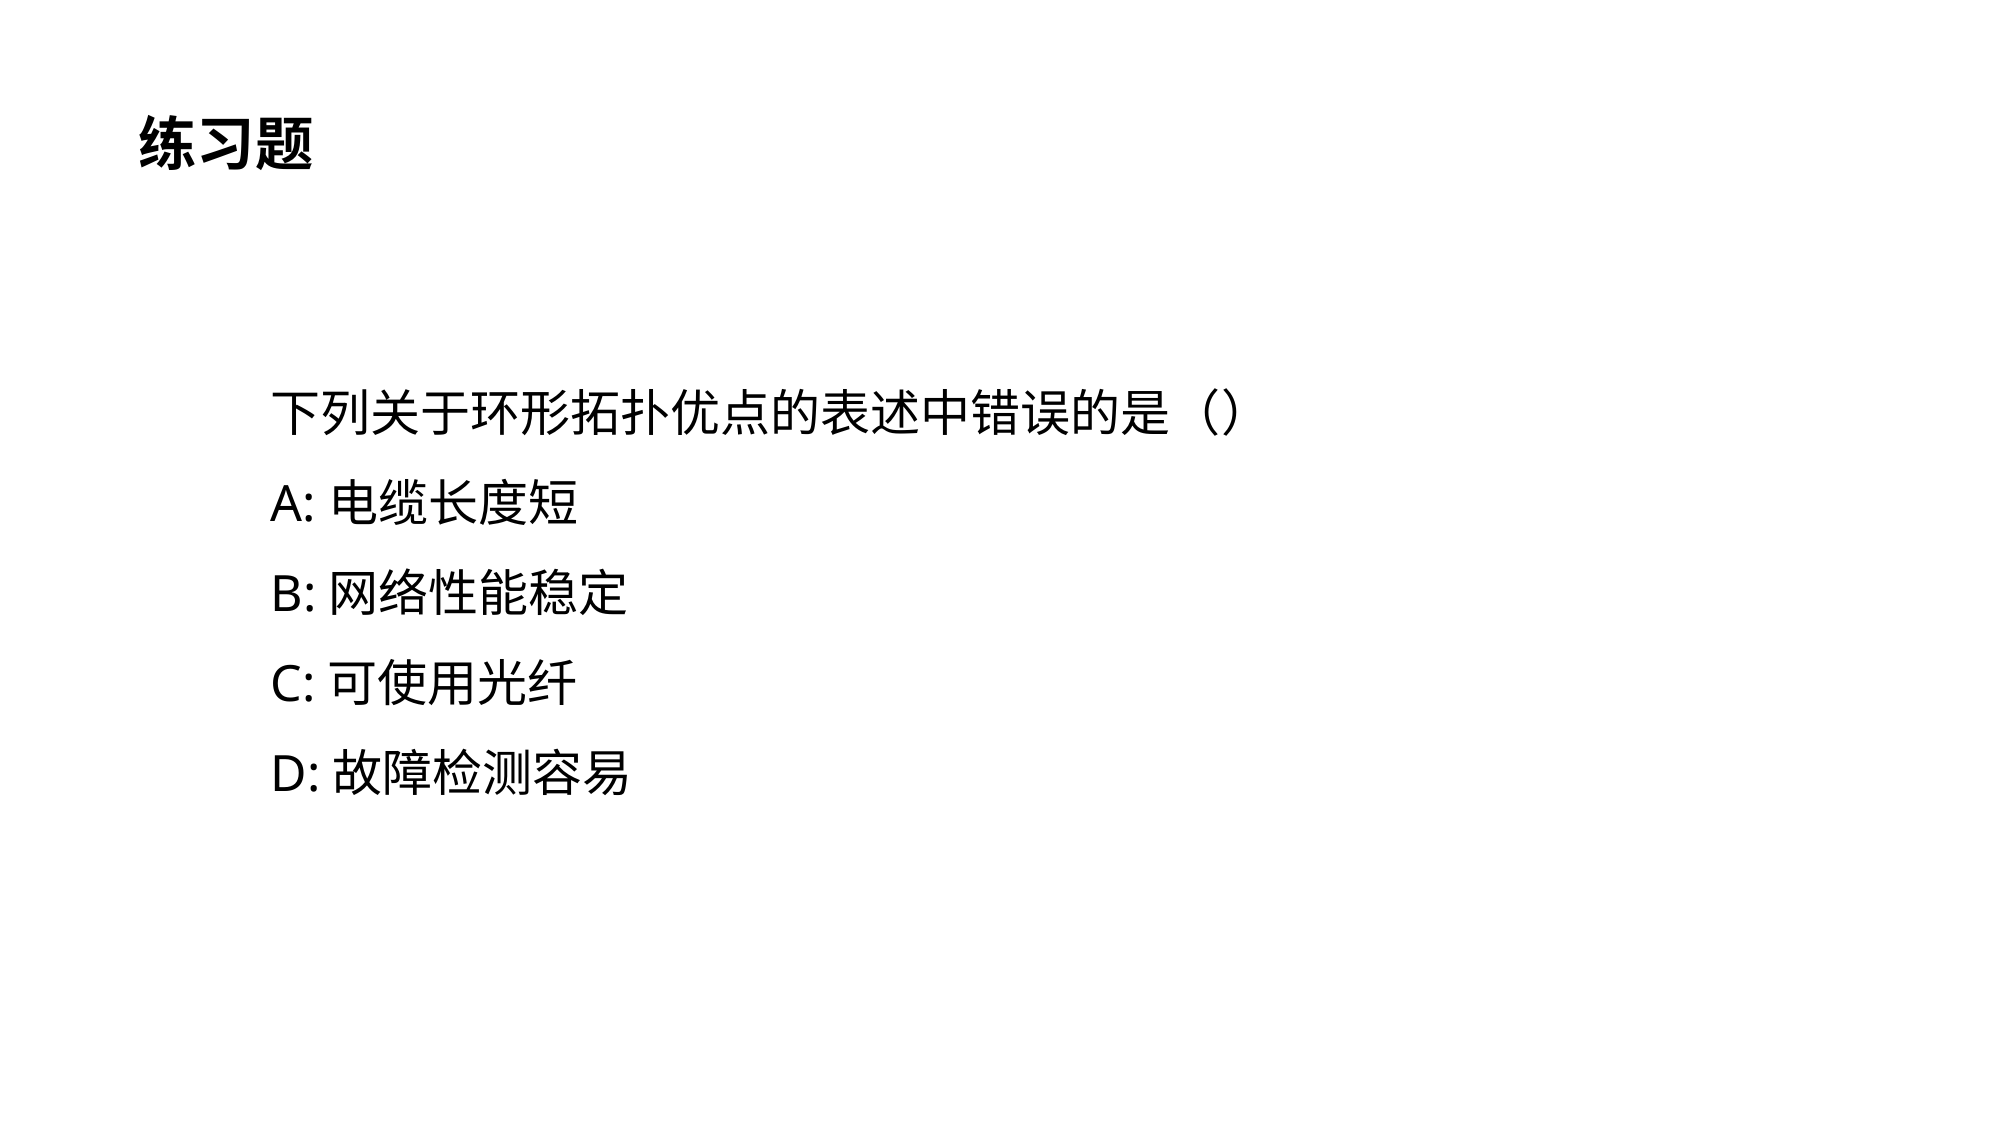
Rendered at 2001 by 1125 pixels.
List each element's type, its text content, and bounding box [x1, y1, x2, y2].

text_box 练习题 [120, 97, 1568, 187]
text_box 下列关于环形拓扑优点的表述中错误的是（） A:电缆长度短 B:网络性能稳定 C:可使用光纤 D:故障检测容易 [256, 343, 1744, 809]
